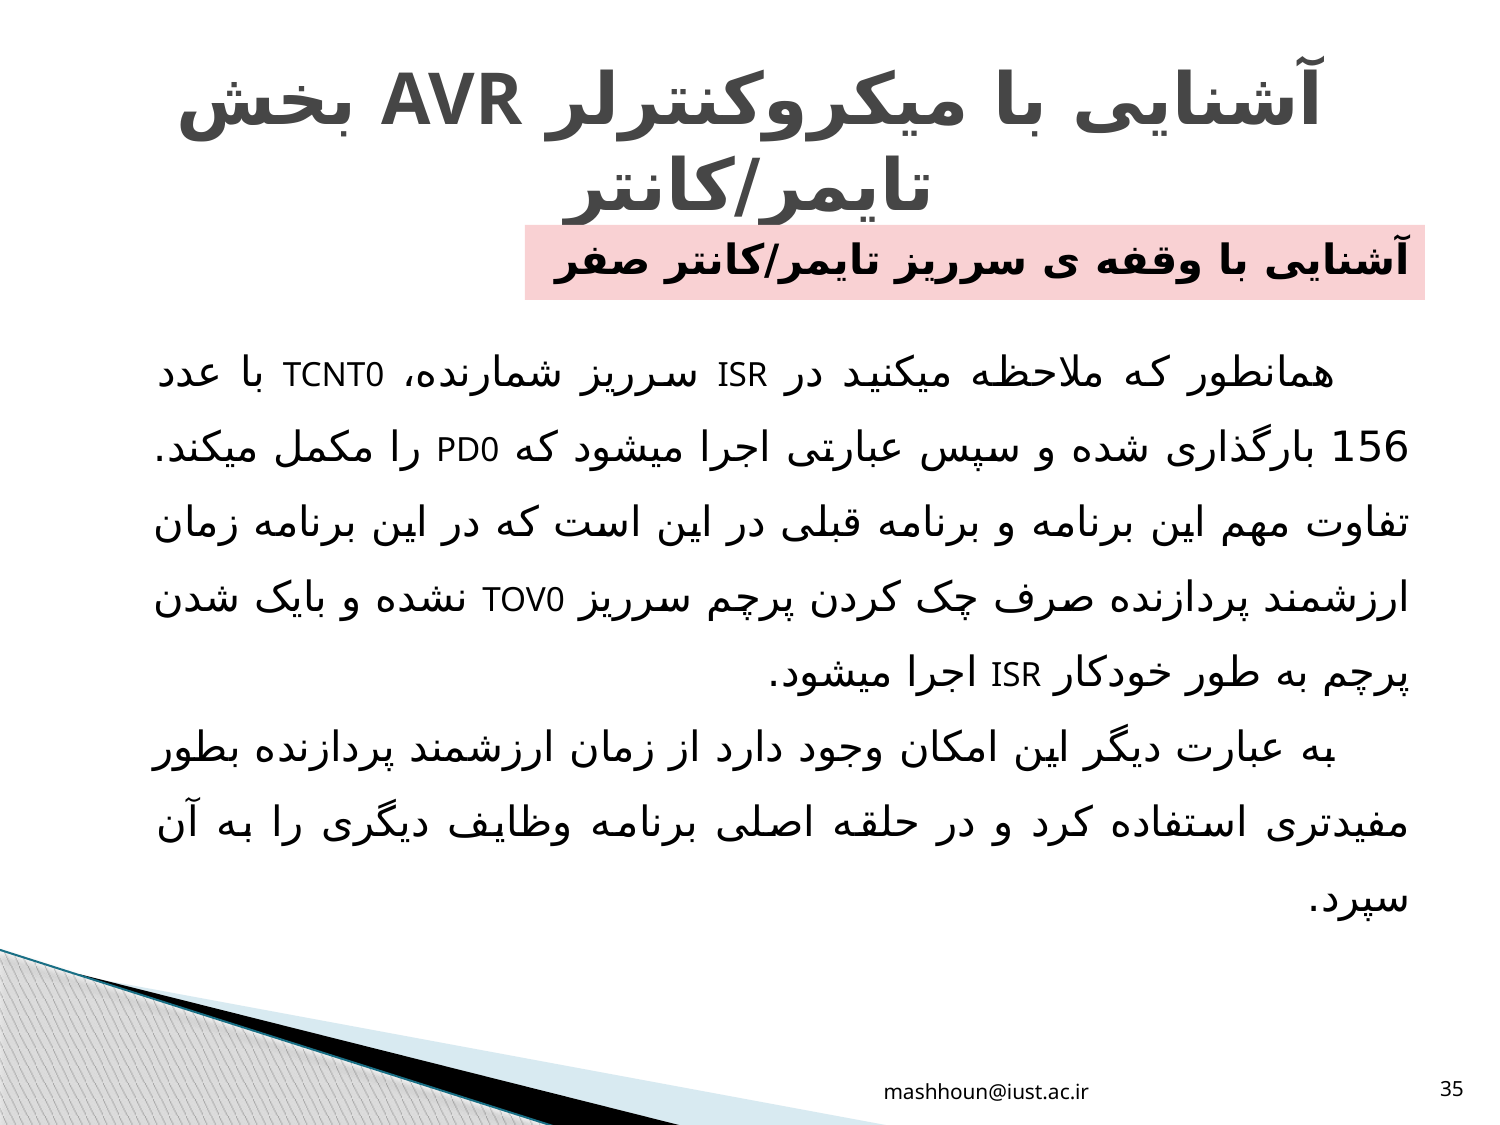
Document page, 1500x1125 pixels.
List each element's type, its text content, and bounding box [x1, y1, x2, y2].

text_box همانطور که ملاحظه میکنید در ISR سرریز شمارنده، TCNT0 با عدد 156 بارگذاری شده و سپس عبارتی اجرا میشود که PD0 را مکمل میکند. تفاوت مهم این برنامه و برنامه قبلی در این است که در این برنامه زمان ارزشمند پردازنده صرف چک کردن پرچم سرریز TOV0 نشده و بایک شدن پرچم به طور خودکار ISR اجرا میشود. به عبارت دیگر این امکان وجود دارد از زمان ارزشمند پردازنده بطور مفیدتری استفاده کرد و در حلقه اصلی برنامه وظایف دیگری را به آن سپرد. [137, 312, 1425, 788]
title آشنایی با میکروکنترلر AVR بخش تایمر/کانتر [75, 45, 1425, 233]
footer mashhoun@iust.ac.ir [718, 1051, 1105, 1112]
slide_number 35 [1418, 1051, 1479, 1112]
text_box آشنایی با وقفه ی سرریز تایمر/کانتر صفر [524, 224, 1425, 300]
